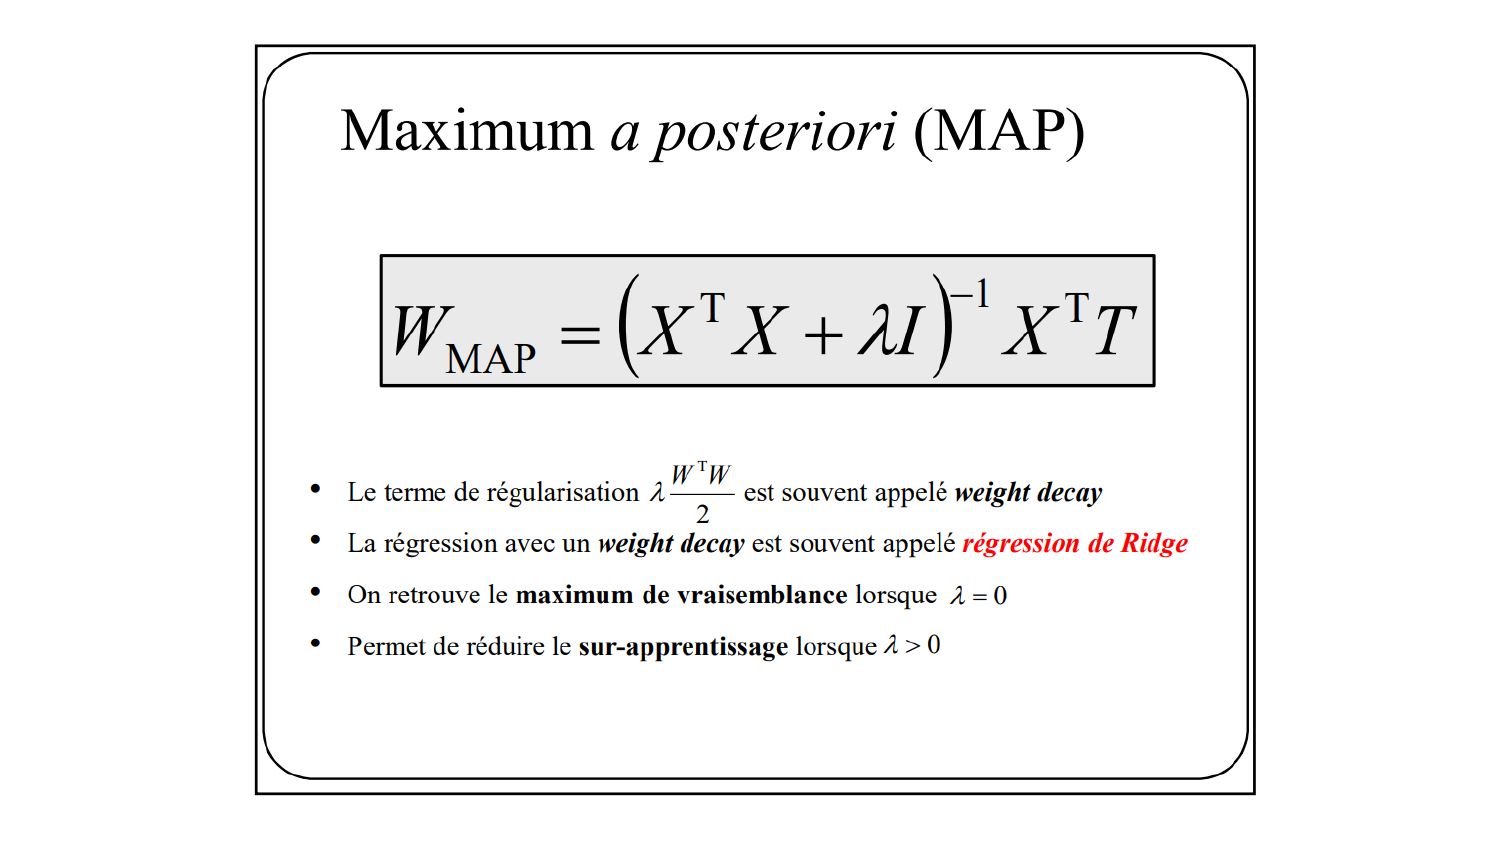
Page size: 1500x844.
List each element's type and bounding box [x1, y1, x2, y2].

picture [223, 24, 1276, 819]
